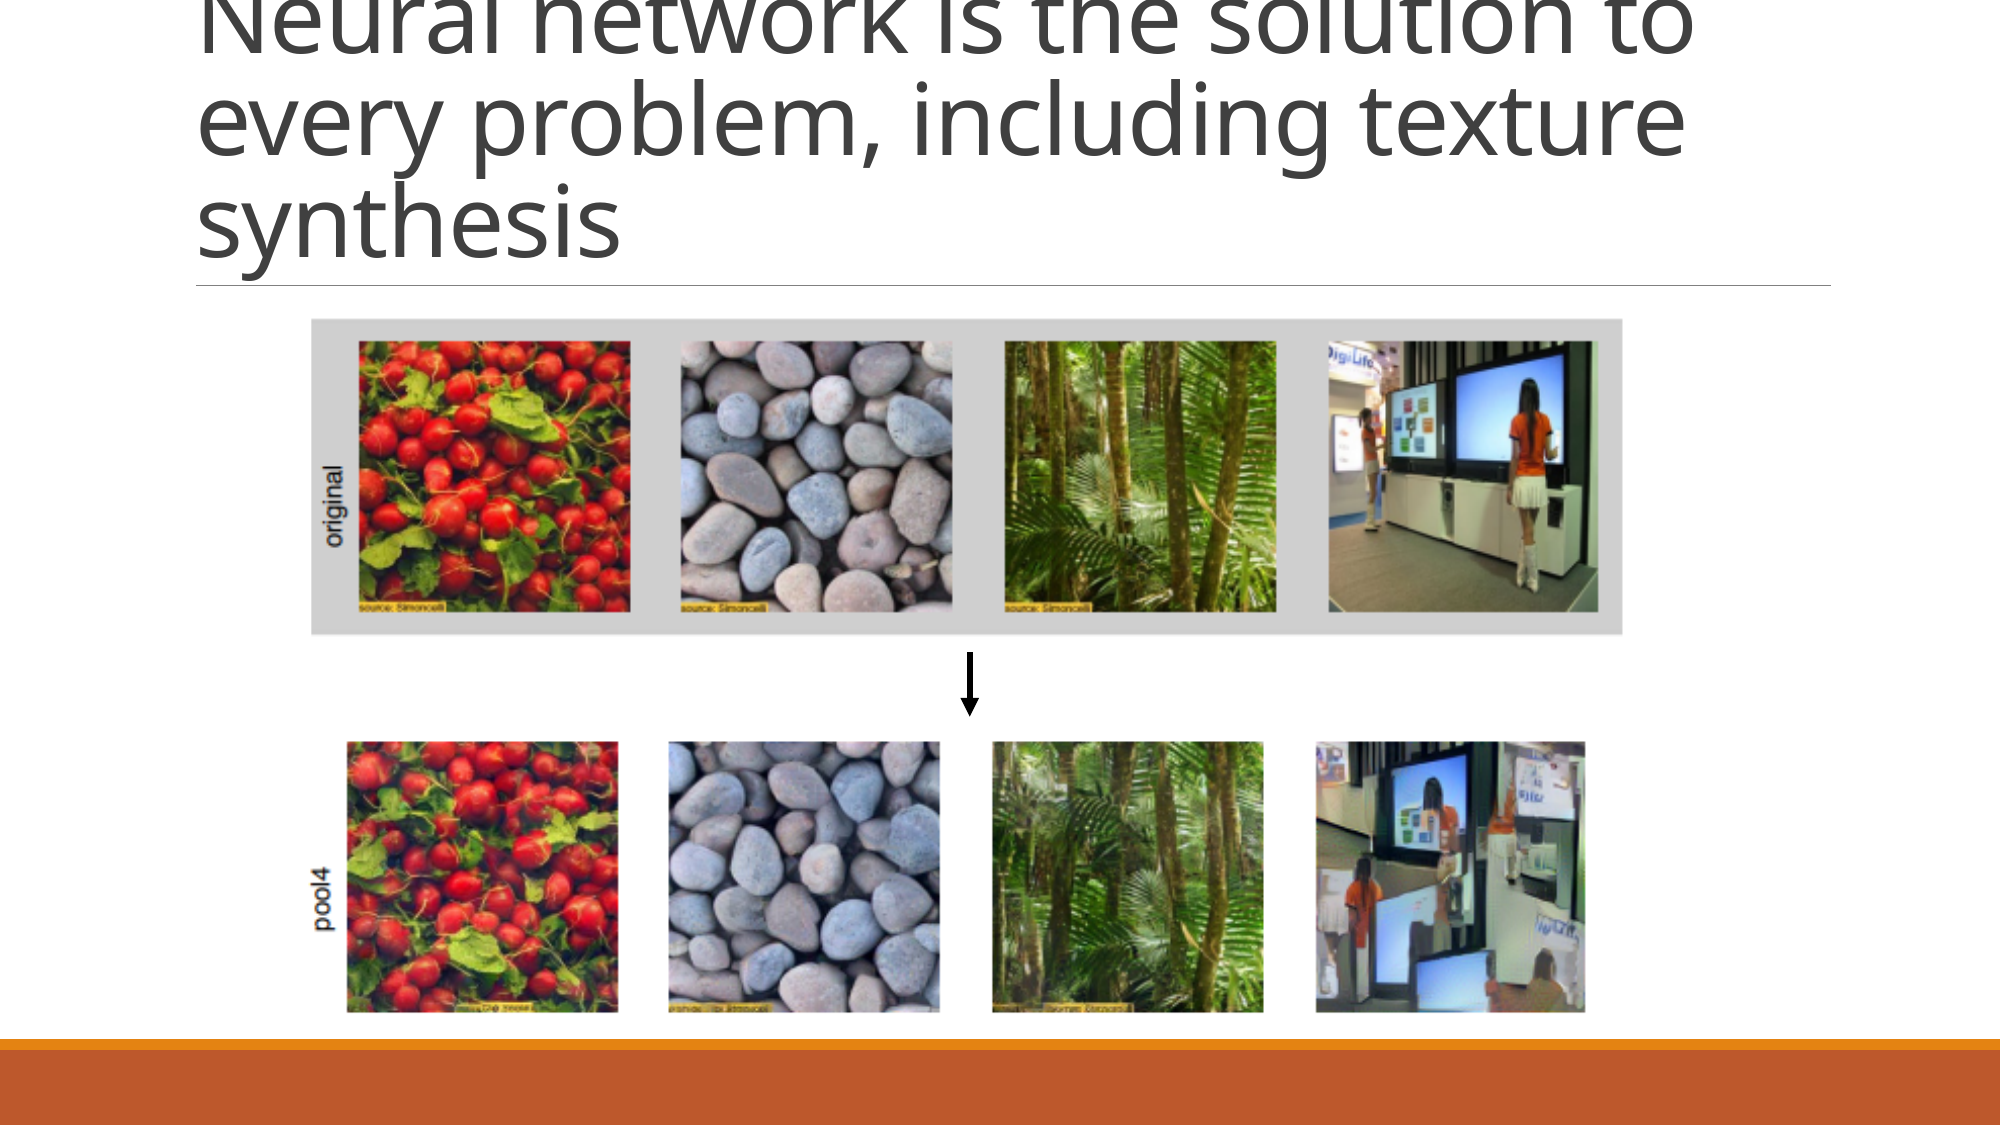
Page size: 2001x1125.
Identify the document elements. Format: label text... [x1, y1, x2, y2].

picture [310, 312, 1629, 644]
title Neural network is the solution to every problem, including texture synthesis [180, 47, 1830, 285]
picture [298, 716, 1617, 1032]
